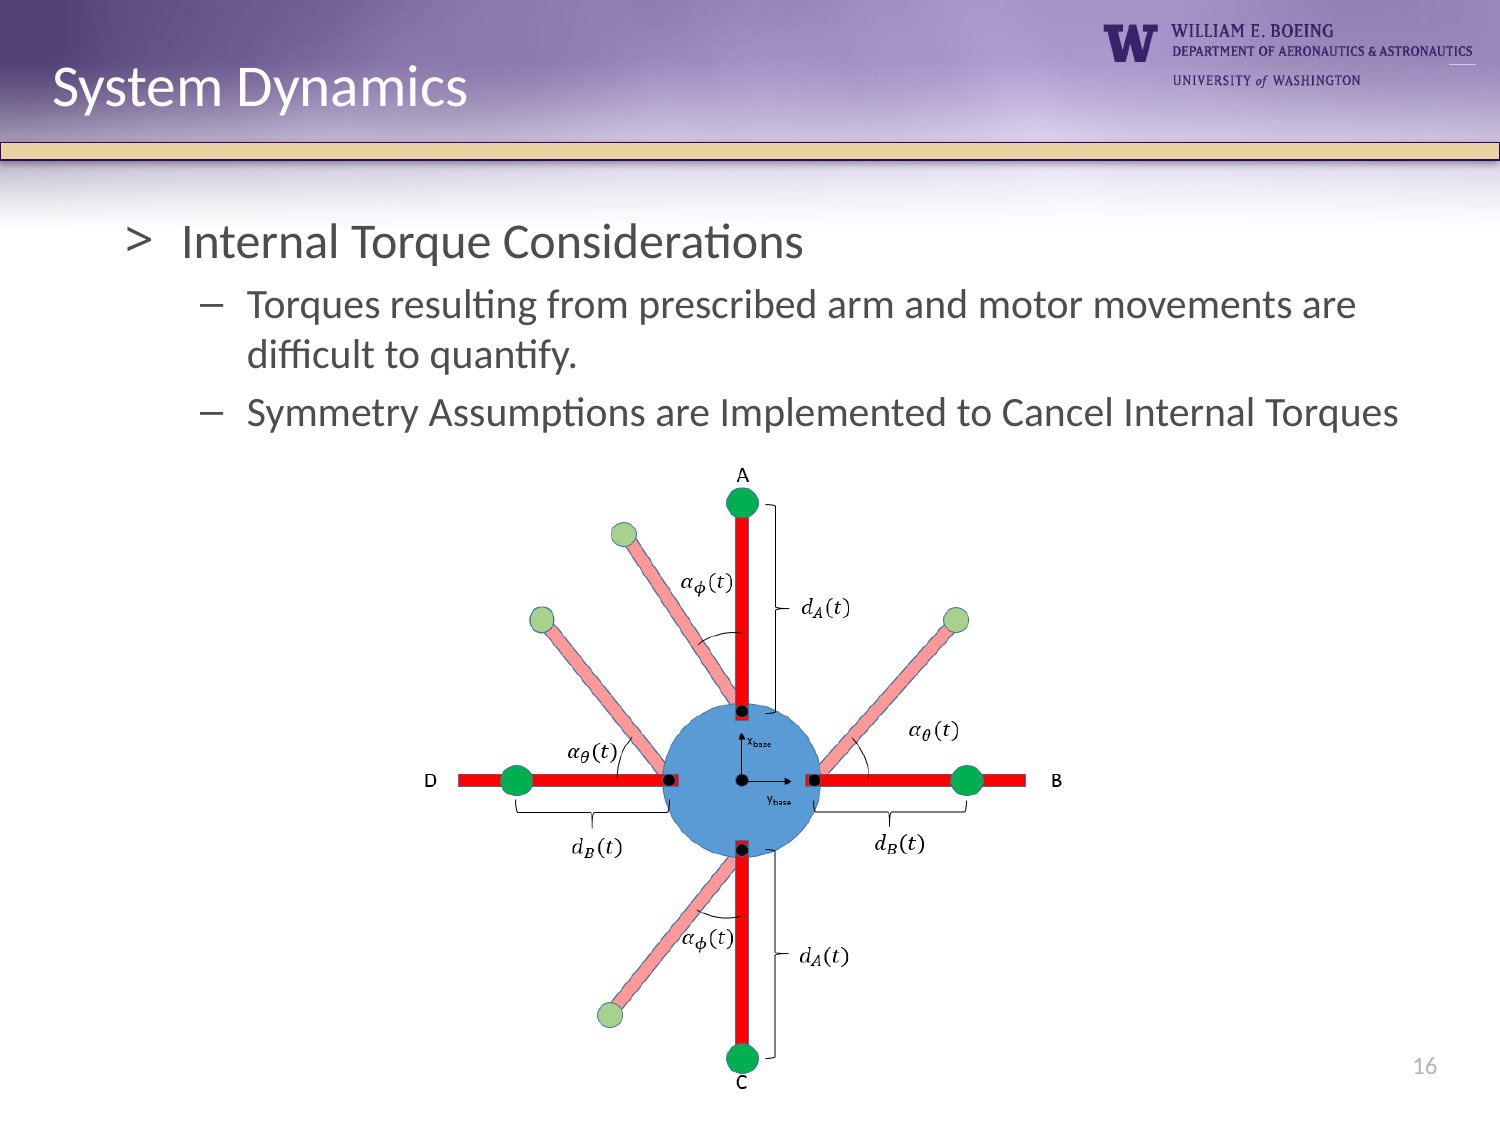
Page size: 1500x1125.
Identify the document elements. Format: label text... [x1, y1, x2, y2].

list System Dynamics [37, 48, 1380, 128]
picture [0, 161, 1500, 1125]
list Internal Torque Considerations Torques resulting from prescribed arm and motor movements are difficult to quantify. Symmetry Assumptions are Implemented to Cancel Internal Torques [110, 201, 1453, 1017]
slide_number 16 [1102, 1034, 1453, 1095]
picture [0, 0, 1500, 142]
